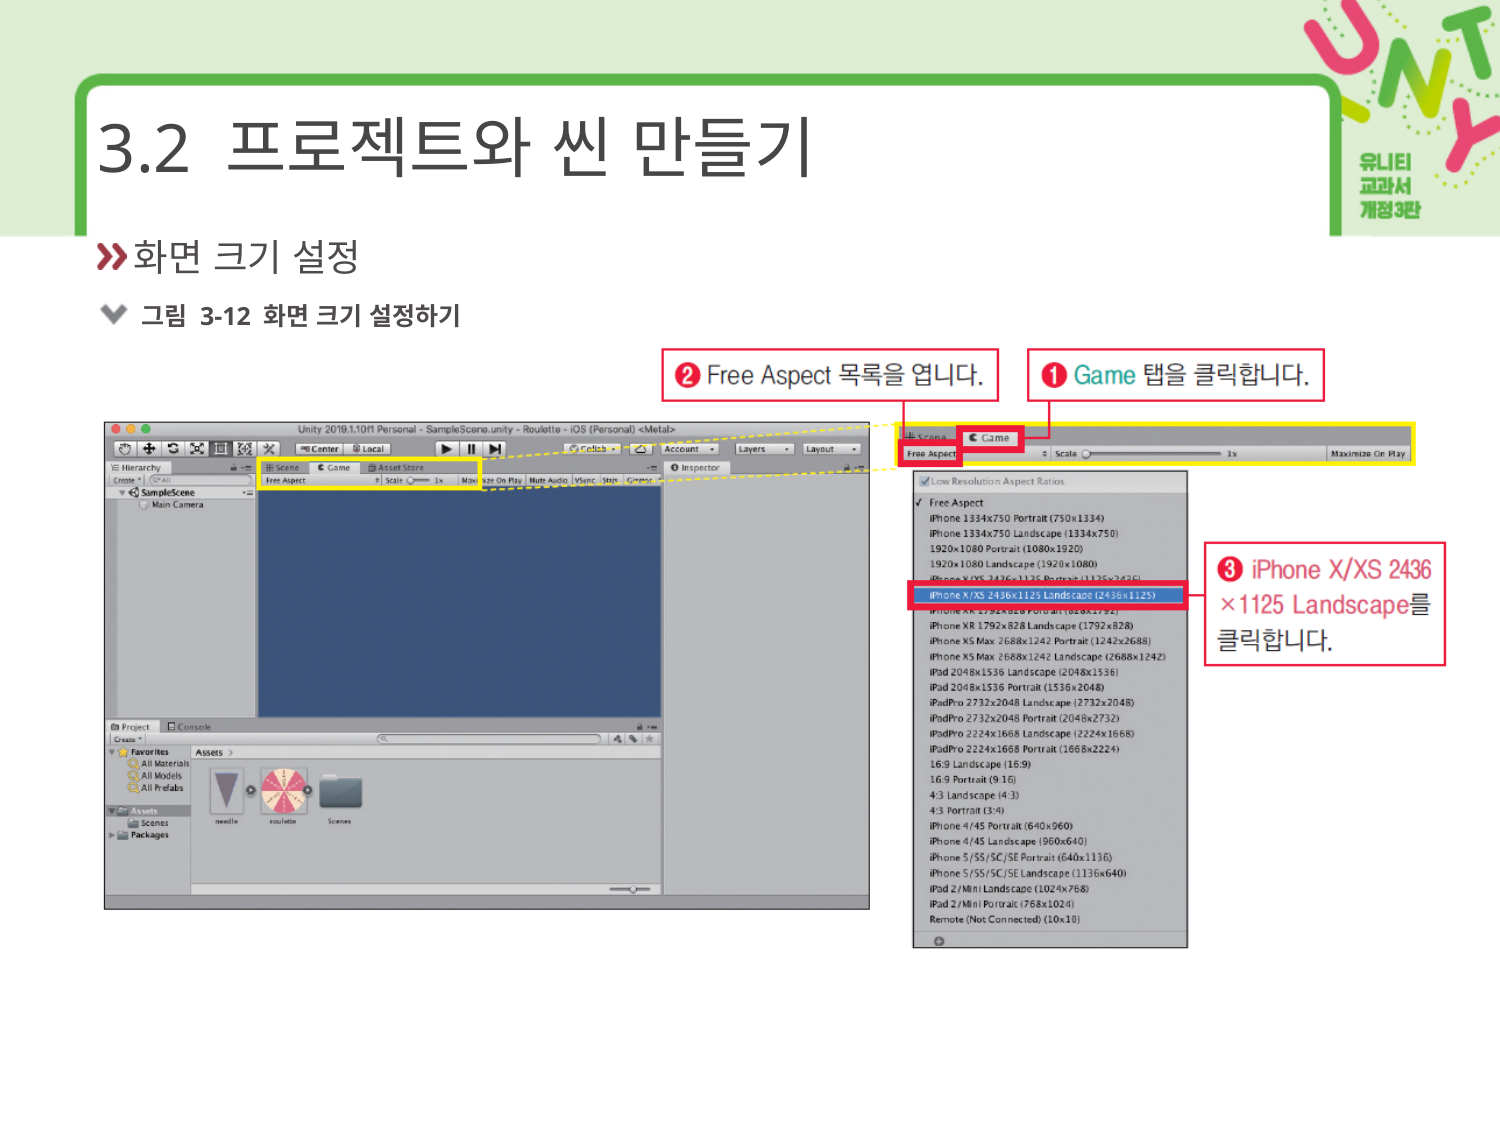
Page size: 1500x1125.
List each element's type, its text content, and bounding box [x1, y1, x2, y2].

list 화면 크기 설정 [81, 222, 1412, 1037]
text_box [97, 289, 1459, 346]
picture [0, 0, 1500, 1125]
title 3.2 프로젝트와 씬 만들기 [82, 61, 1413, 193]
